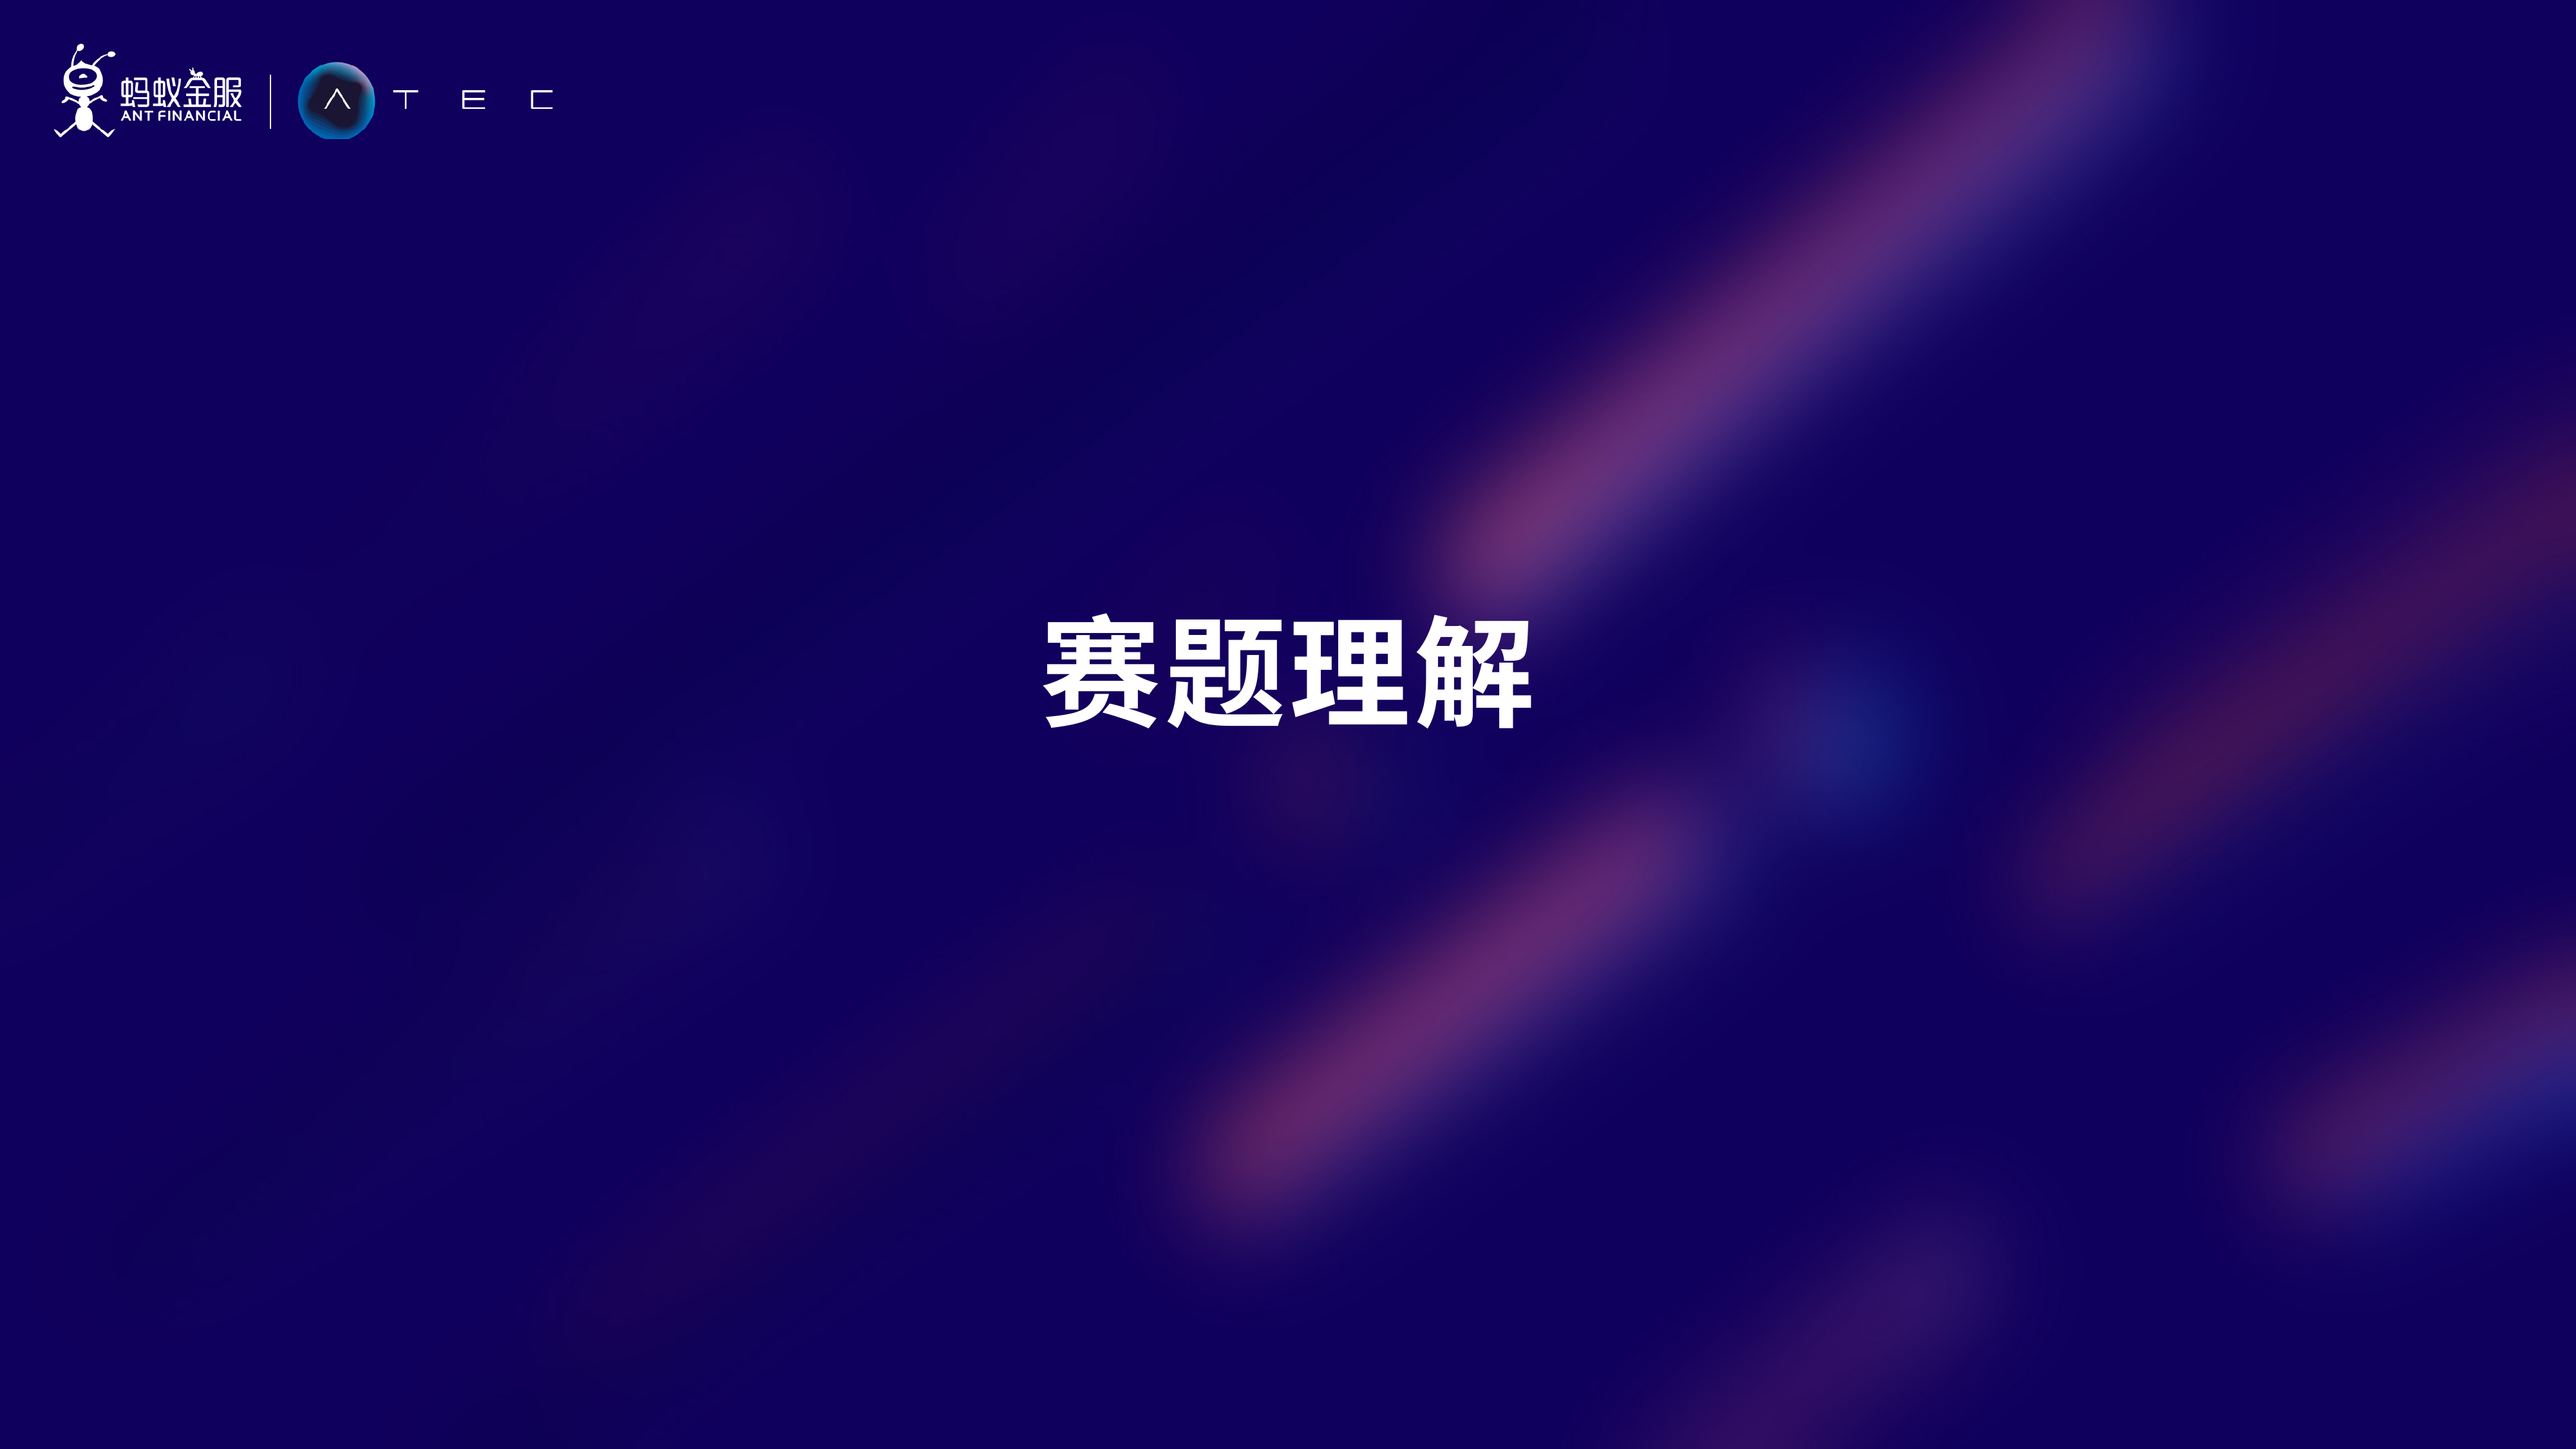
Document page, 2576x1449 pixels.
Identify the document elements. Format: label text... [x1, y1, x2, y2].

title 赛题理解 [187, 423, 2389, 916]
picture [0, 0, 2576, 1449]
